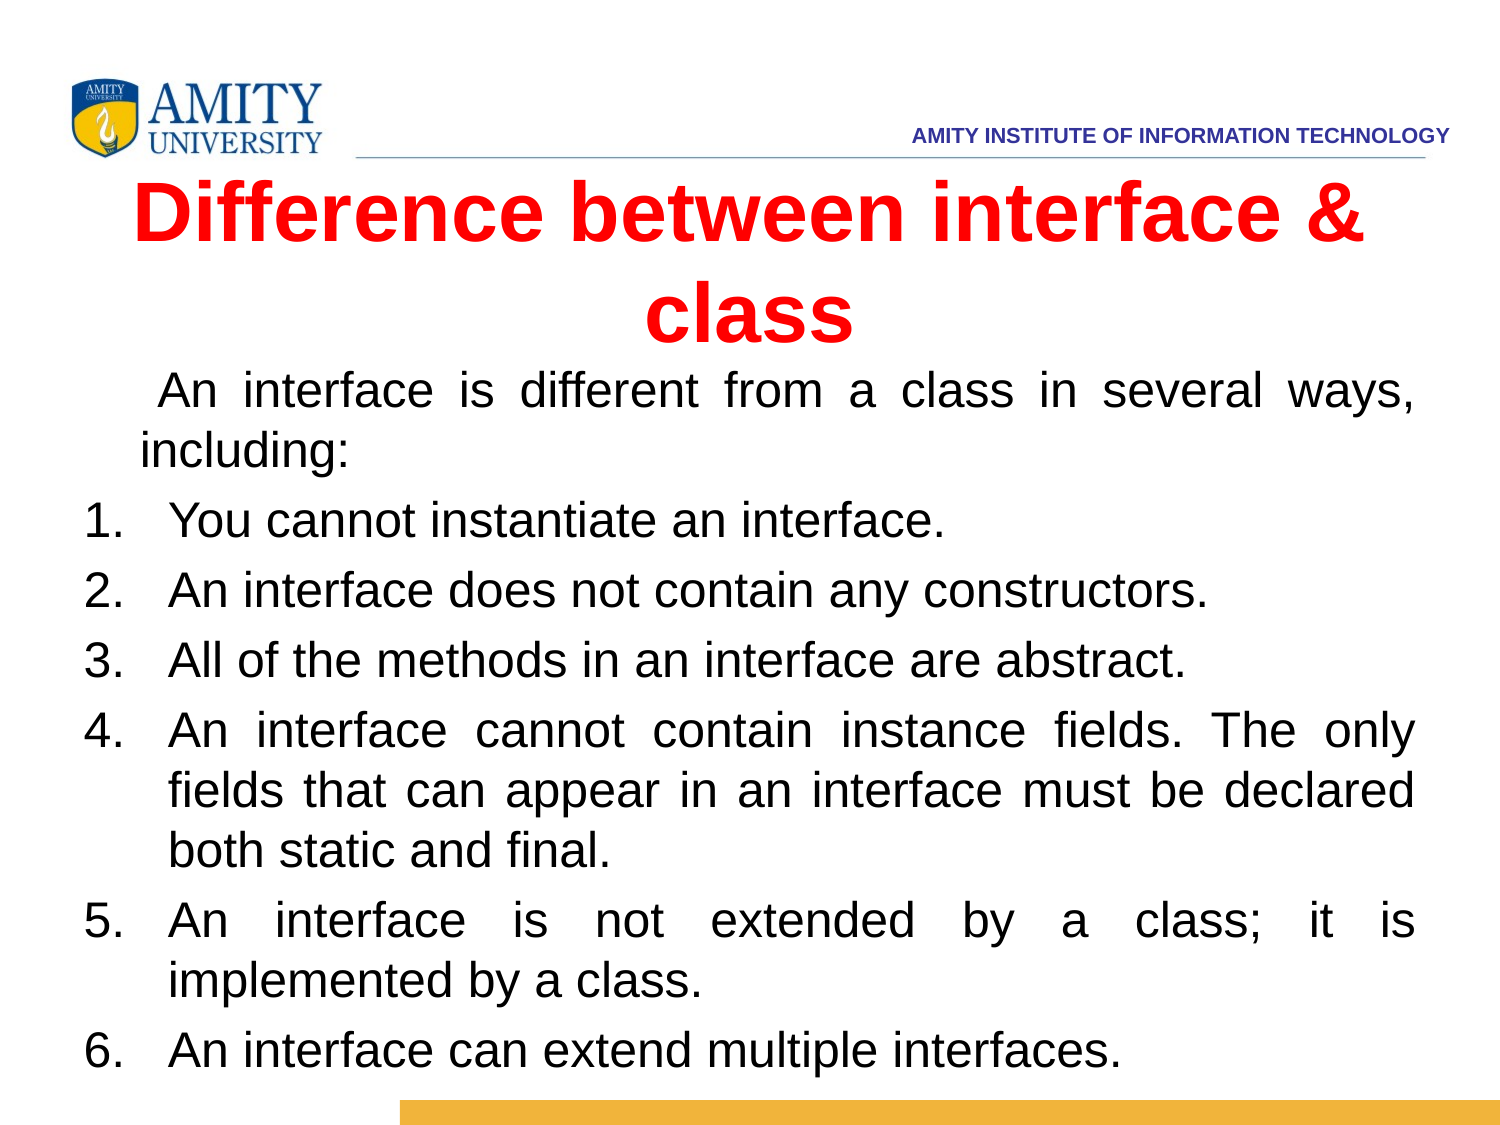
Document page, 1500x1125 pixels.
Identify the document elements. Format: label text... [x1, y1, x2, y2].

list An interface is different from a class in several ways, including: You cannot instantiate an interface. An interface does not contain any constructors. All of the methods in an interface are abstract. An interface cannot contain instance fields. The only fields that can appear in an interface must be declared both static and final. An interface is not extended by a class; it is implemented by a class. An interface can extend multiple interfaces. [68, 350, 1432, 1125]
picture [0, 0, 1500, 188]
title Difference between interface & class [103, 149, 1397, 350]
